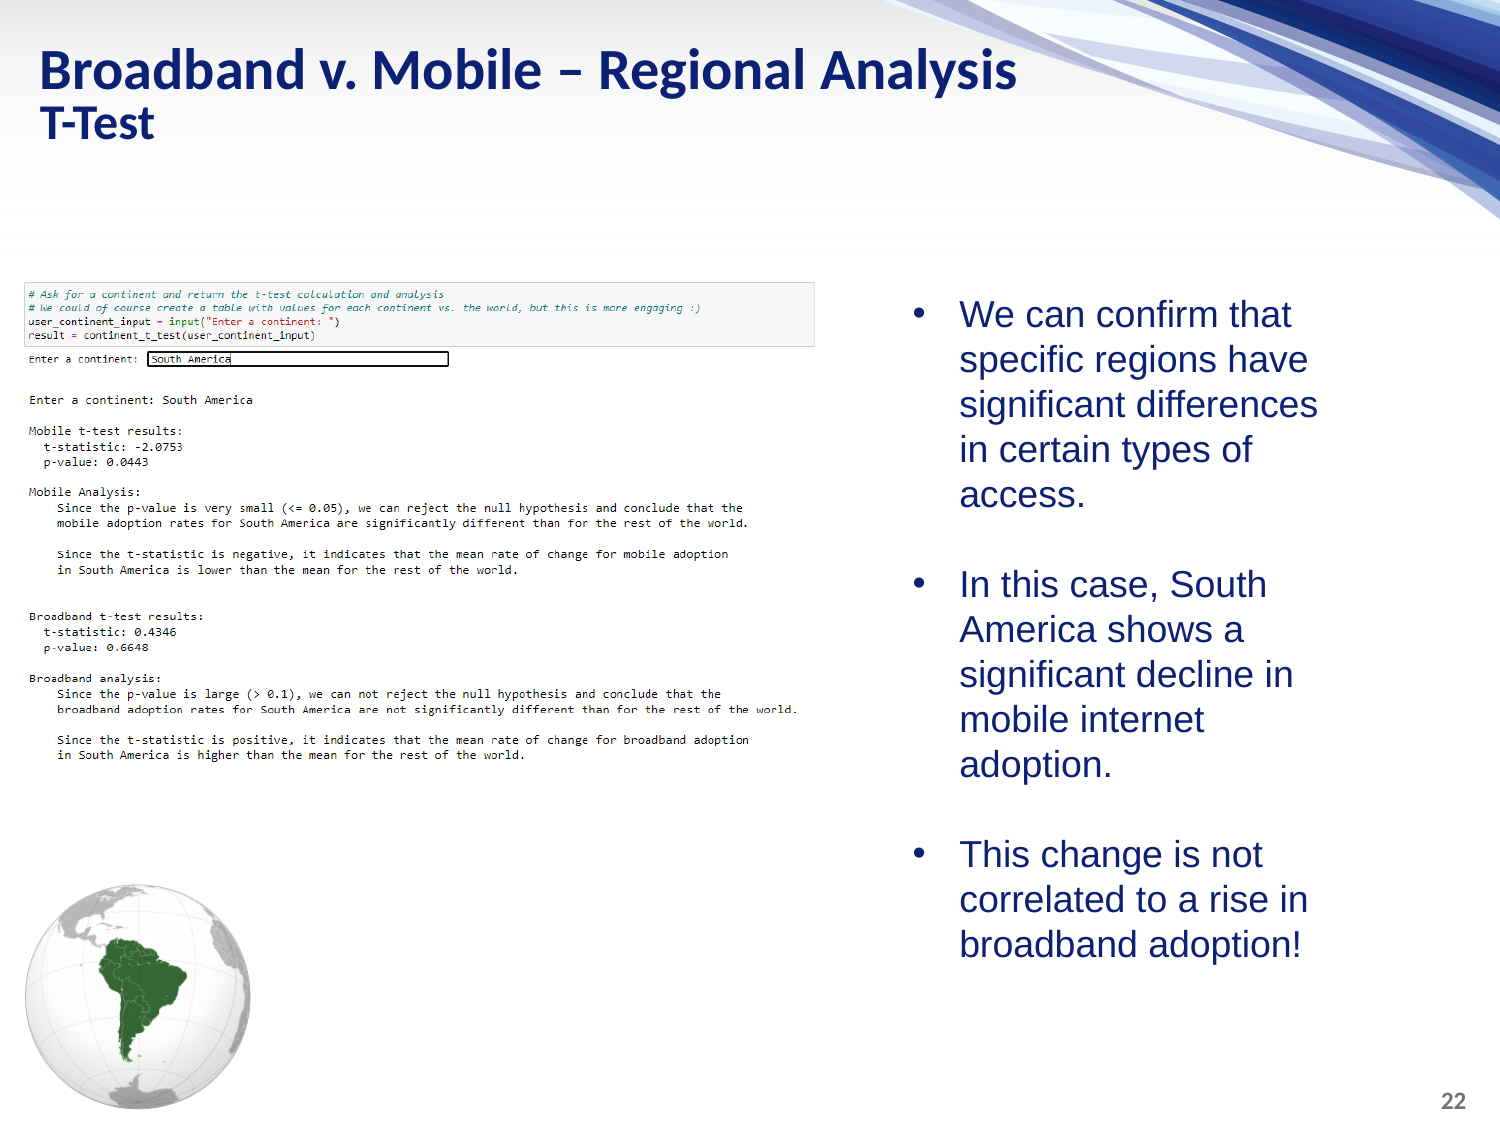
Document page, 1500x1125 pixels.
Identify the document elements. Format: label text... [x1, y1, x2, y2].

title Broadband v. Mobile – Regional Analysis T-Test [24, 37, 1417, 125]
text_box We can confirm that specific regions have significant differences in certain types of access. In this case, South America shows a significant decline in mobile internet adoption. This change is not correlated to a rise in broadband adoption! [897, 282, 1373, 973]
picture [0, 0, 1500, 1125]
